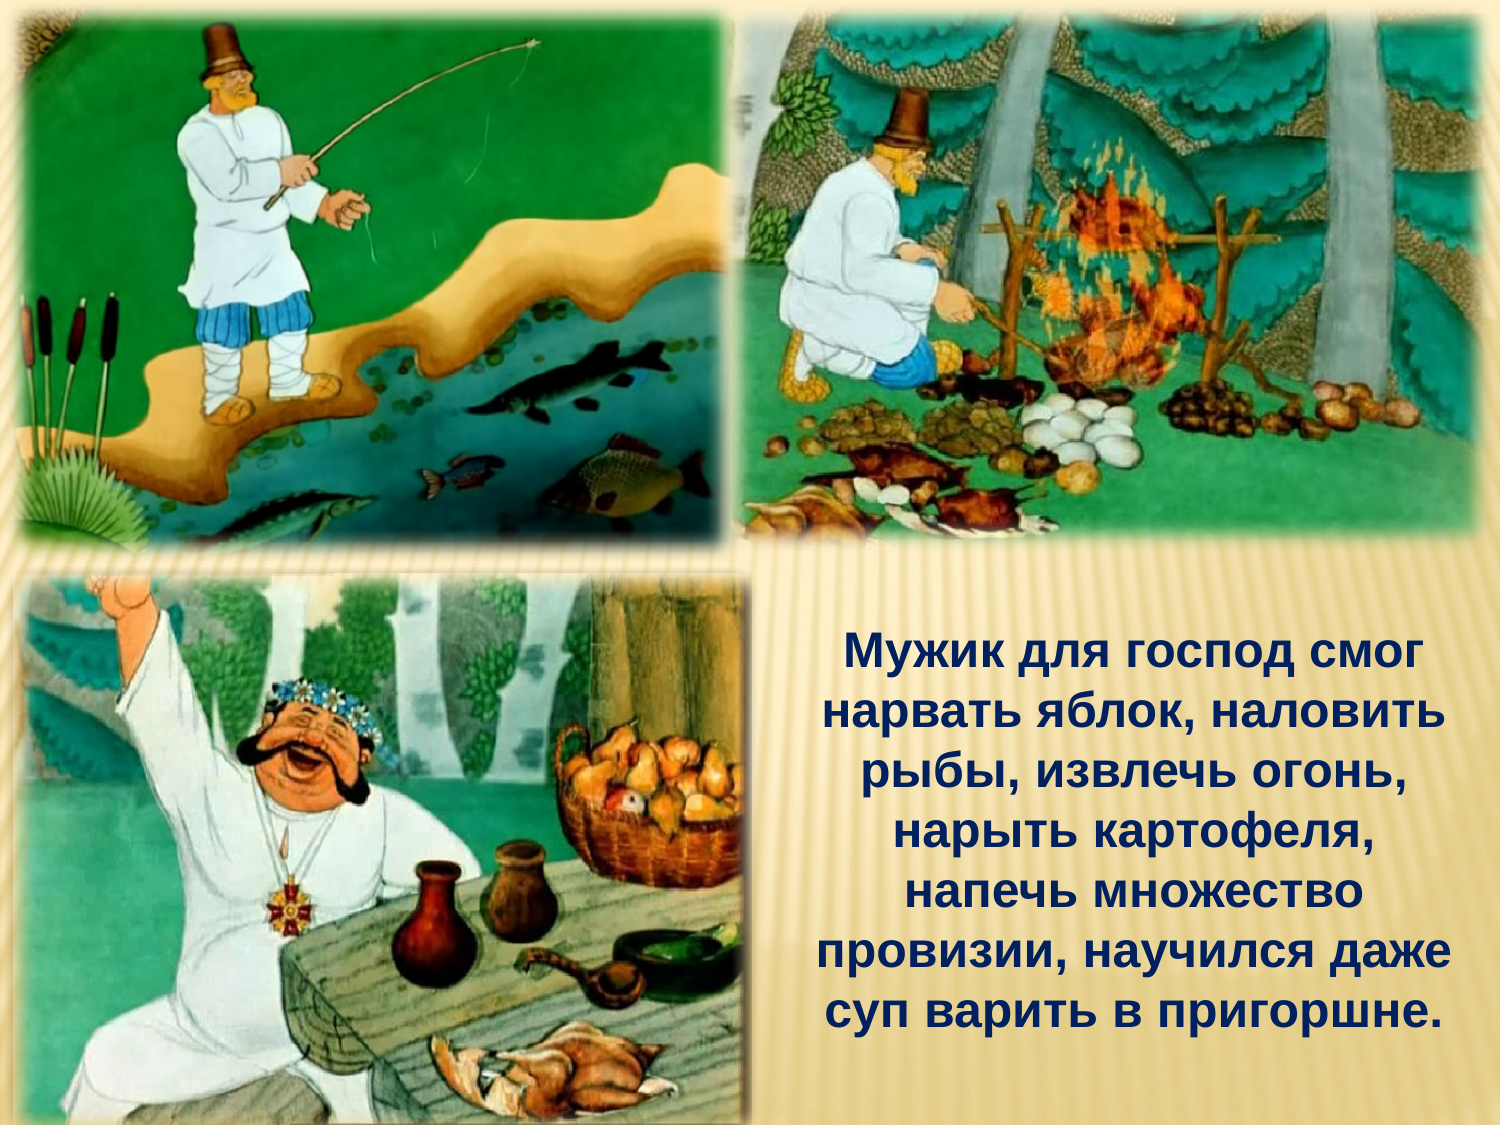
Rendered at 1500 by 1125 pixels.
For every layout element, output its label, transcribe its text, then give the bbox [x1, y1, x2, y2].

picture [1, 0, 1495, 1125]
text_box Мужик для господ смог нарвать яблок, наловить рыбы, извлечь огонь, нарыть картофеля, напечь множество провизии, научился даже суп варить в пригоршне. [797, 609, 1471, 1045]
